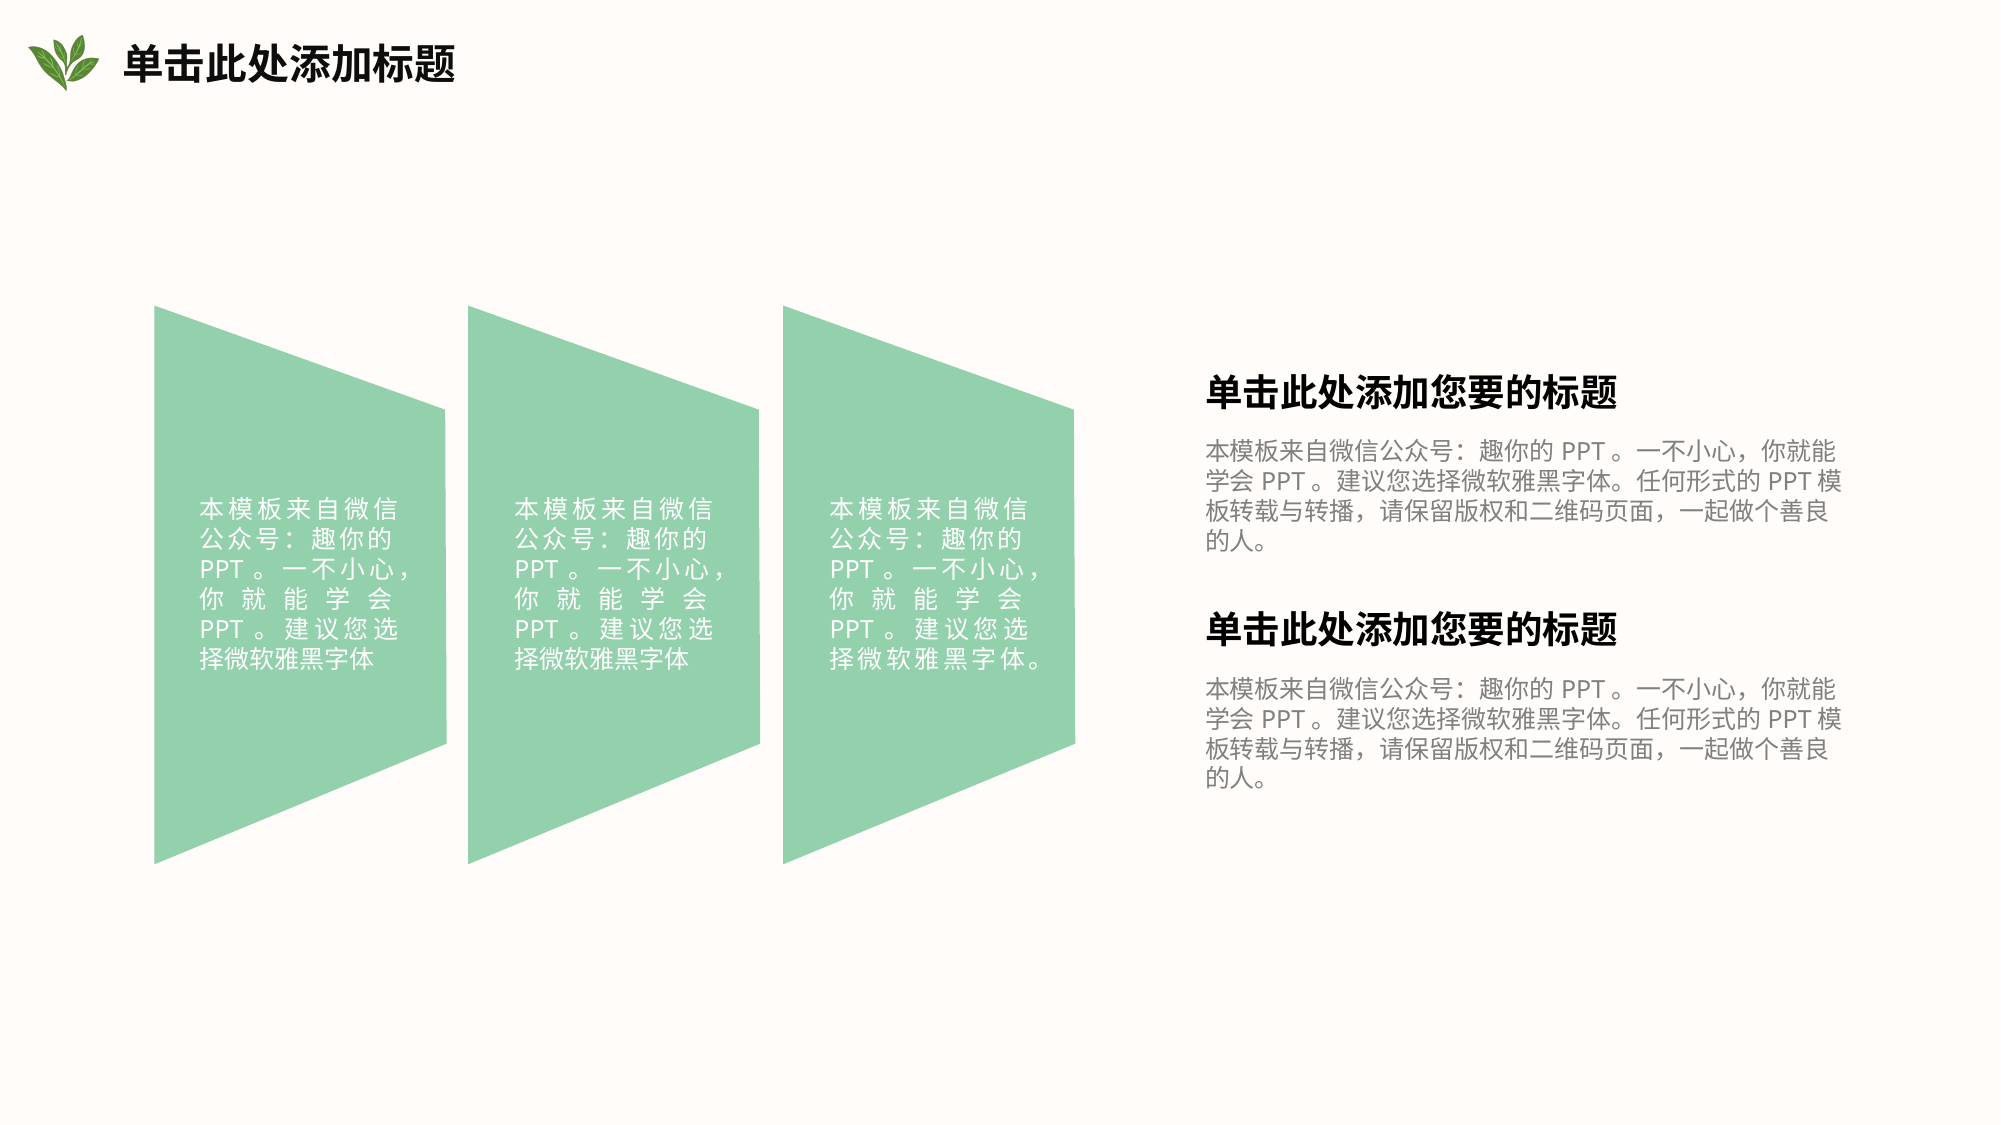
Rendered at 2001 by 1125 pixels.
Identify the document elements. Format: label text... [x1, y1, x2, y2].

text_box [466, 304, 762, 866]
text_box 本模板来自微信公众号：趣你的PPT。一不小心，你就能学会PPT。建议您选择微软雅黑字体。任何形式的PPT模板转载与转播，请保留版权和二维码页面，一起做个善良的人。 [1190, 665, 1860, 801]
text_box 单击此处添加您要的标题 [1190, 361, 1665, 421]
text_box 本模板来自微信公众号：趣你的PPT。一不小心，你就能学会PPT。建议您选择微软雅黑字体 [499, 486, 729, 681]
text_box 单击此处添加您要的标题 [1190, 598, 1665, 659]
text_box 本模板来自微信公众号：趣你的PPT。一不小心，你就能学会PPT。建议您选择微软雅黑字体。 [814, 486, 1044, 681]
text_box 本模板来自微信公众号：趣你的PPT。一不小心，你就能学会PPT。建议您选择微软雅黑字体 [184, 486, 414, 681]
picture [28, 35, 99, 91]
text_box 单击此处添加标题 [107, 30, 472, 96]
text_box [782, 304, 1077, 866]
text_box 本模板来自微信公众号：趣你的PPT。一不小心，你就能学会PPT。建议您选择微软雅黑字体。任何形式的PPT模板转载与转播，请保留版权和二维码页面，一起做个善良的人。 [1190, 428, 1860, 563]
text_box [153, 304, 448, 866]
